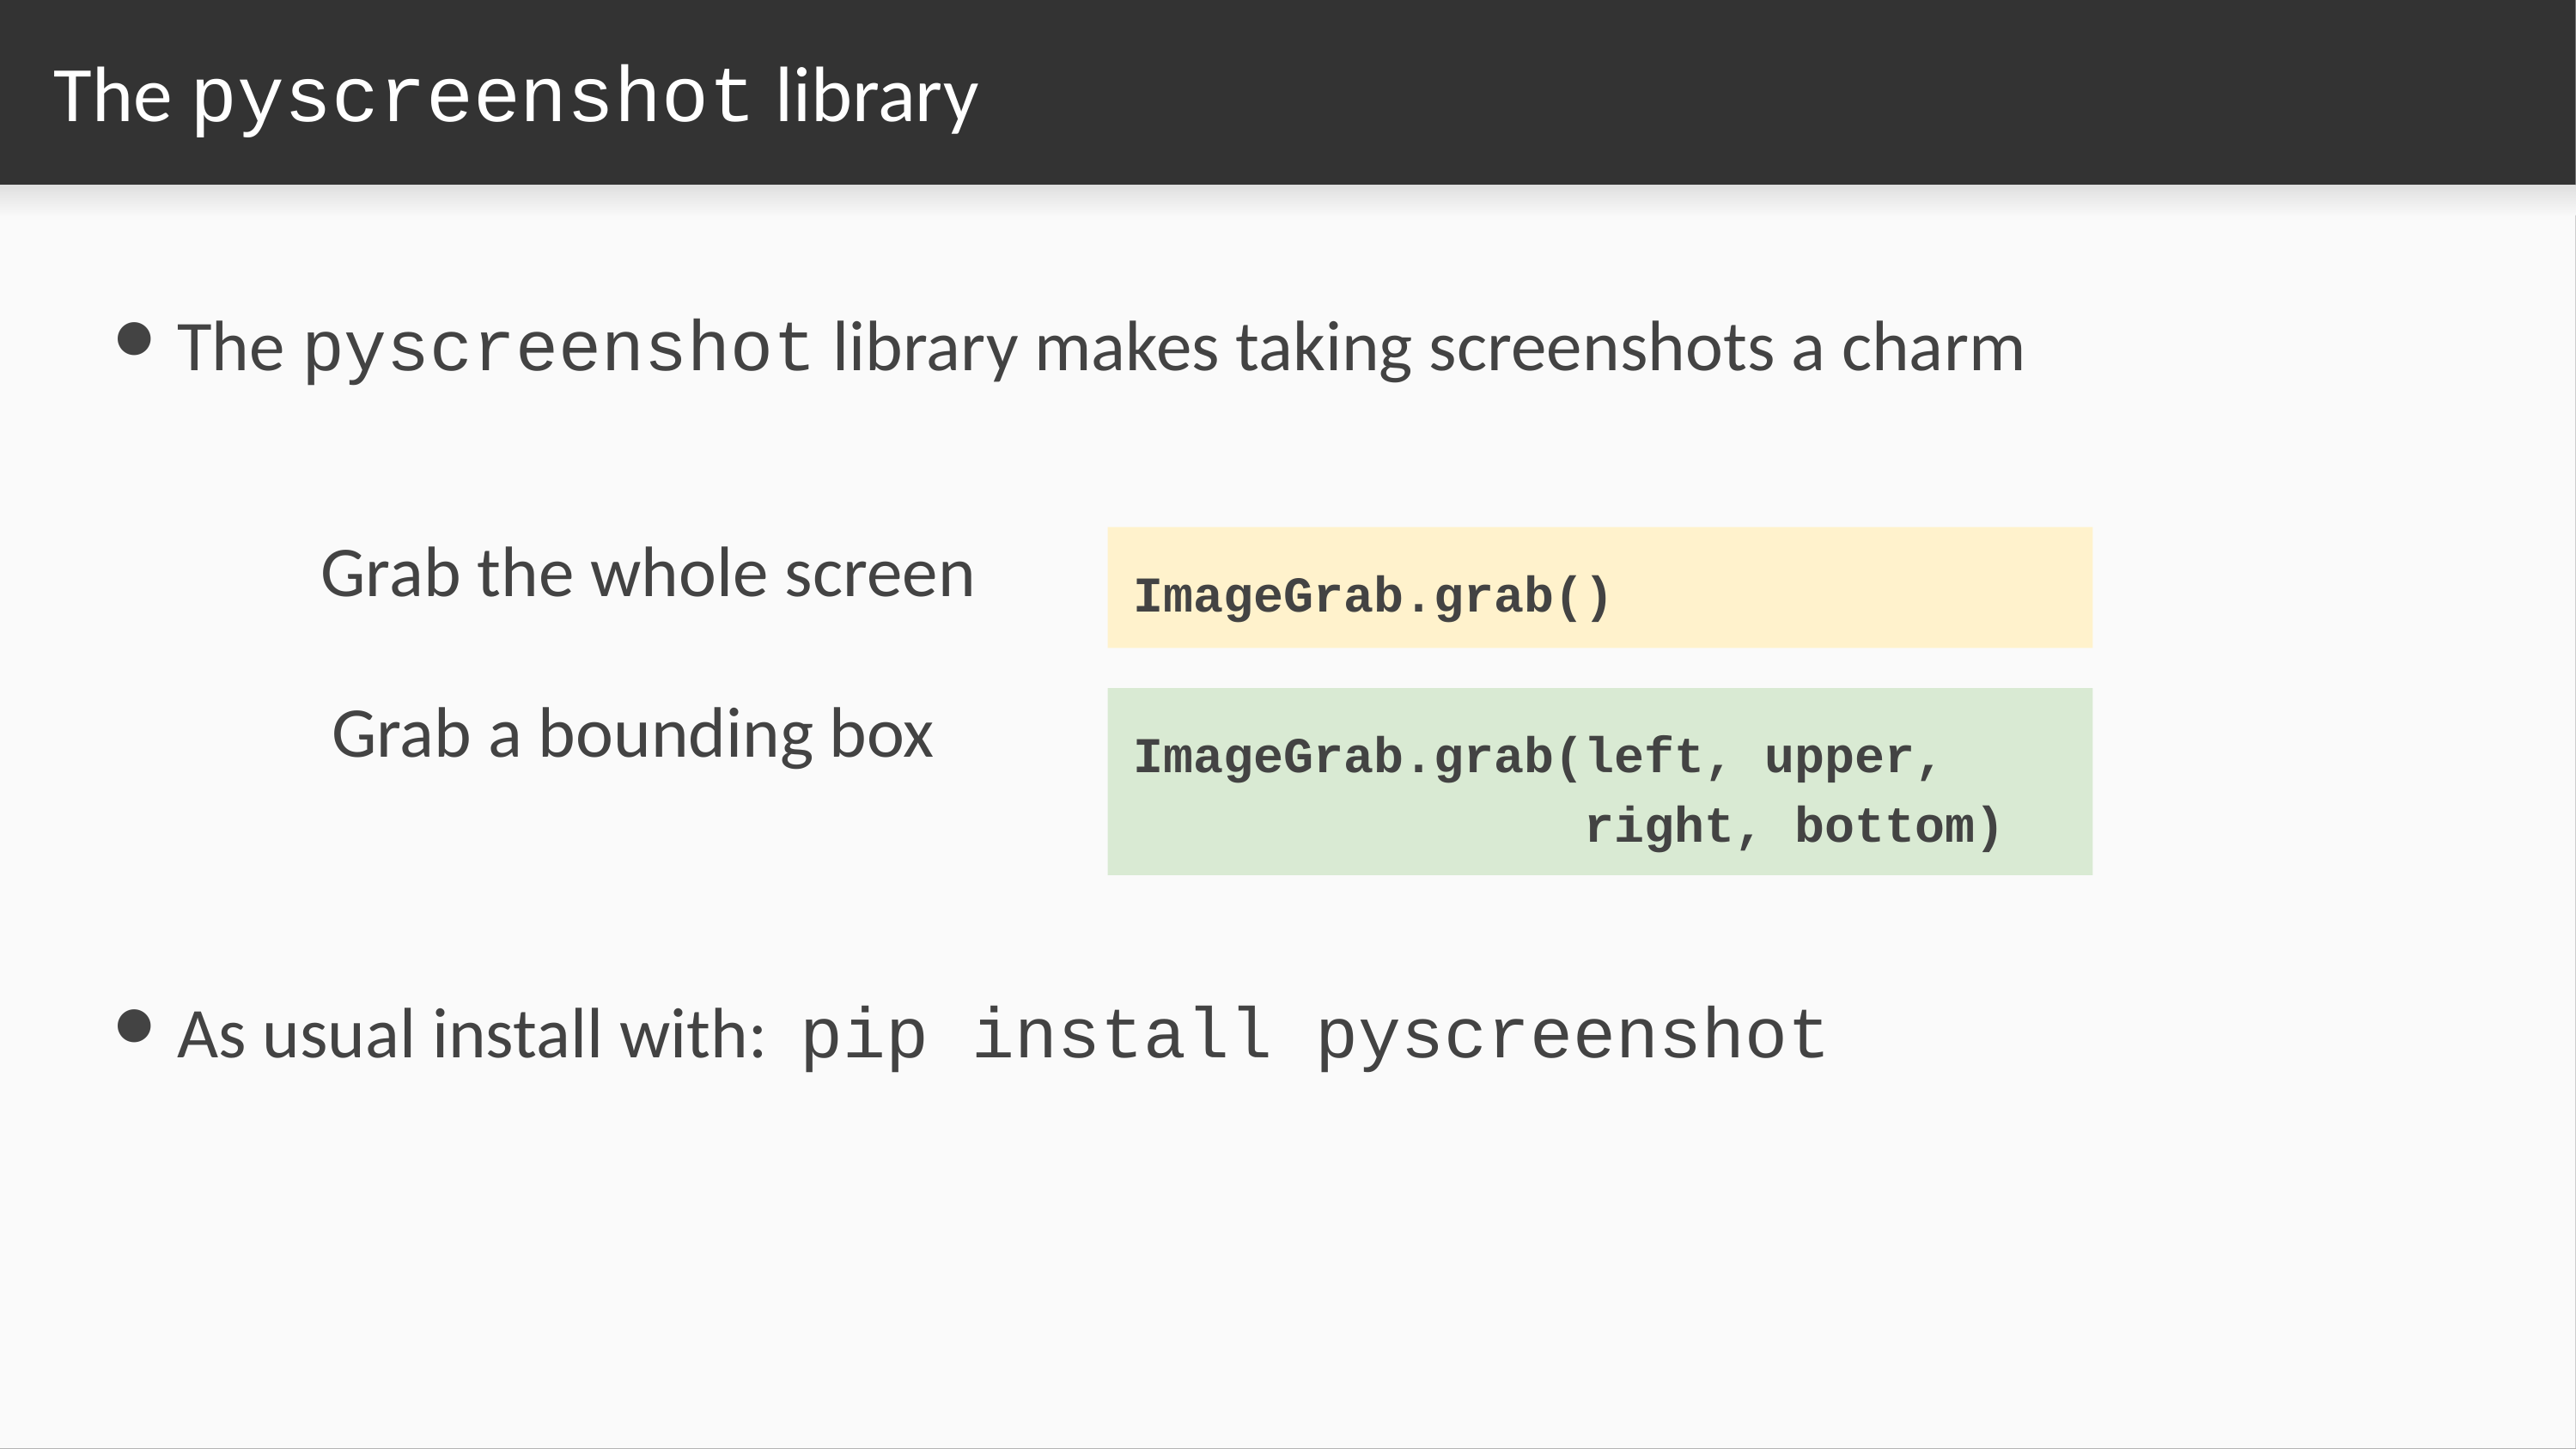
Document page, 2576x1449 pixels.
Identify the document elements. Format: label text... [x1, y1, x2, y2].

title The pyscreenshot library [27, 4, 2514, 175]
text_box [295, 485, 2093, 876]
list As usual install with: pip install pyscreenshot [87, 947, 2177, 1151]
list The pyscreenshot library makes taking screenshots a charm [87, 260, 2177, 463]
